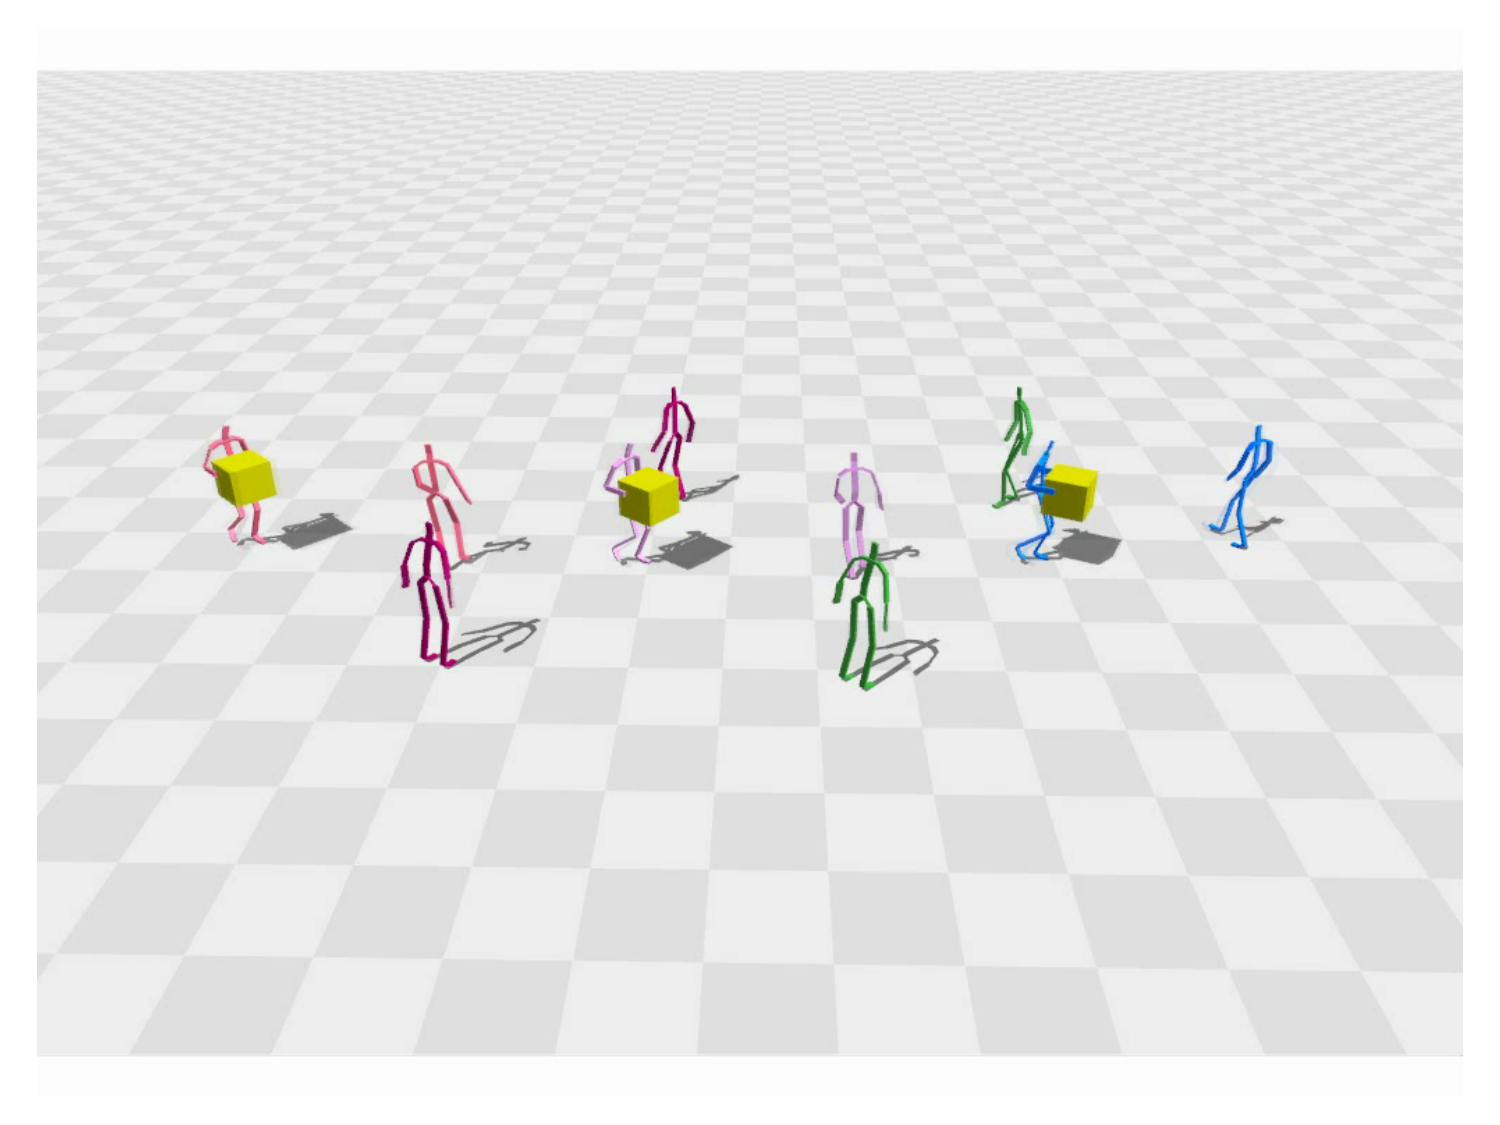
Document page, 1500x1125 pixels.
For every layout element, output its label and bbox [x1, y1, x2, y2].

text_box [35, 26, 1464, 1098]
